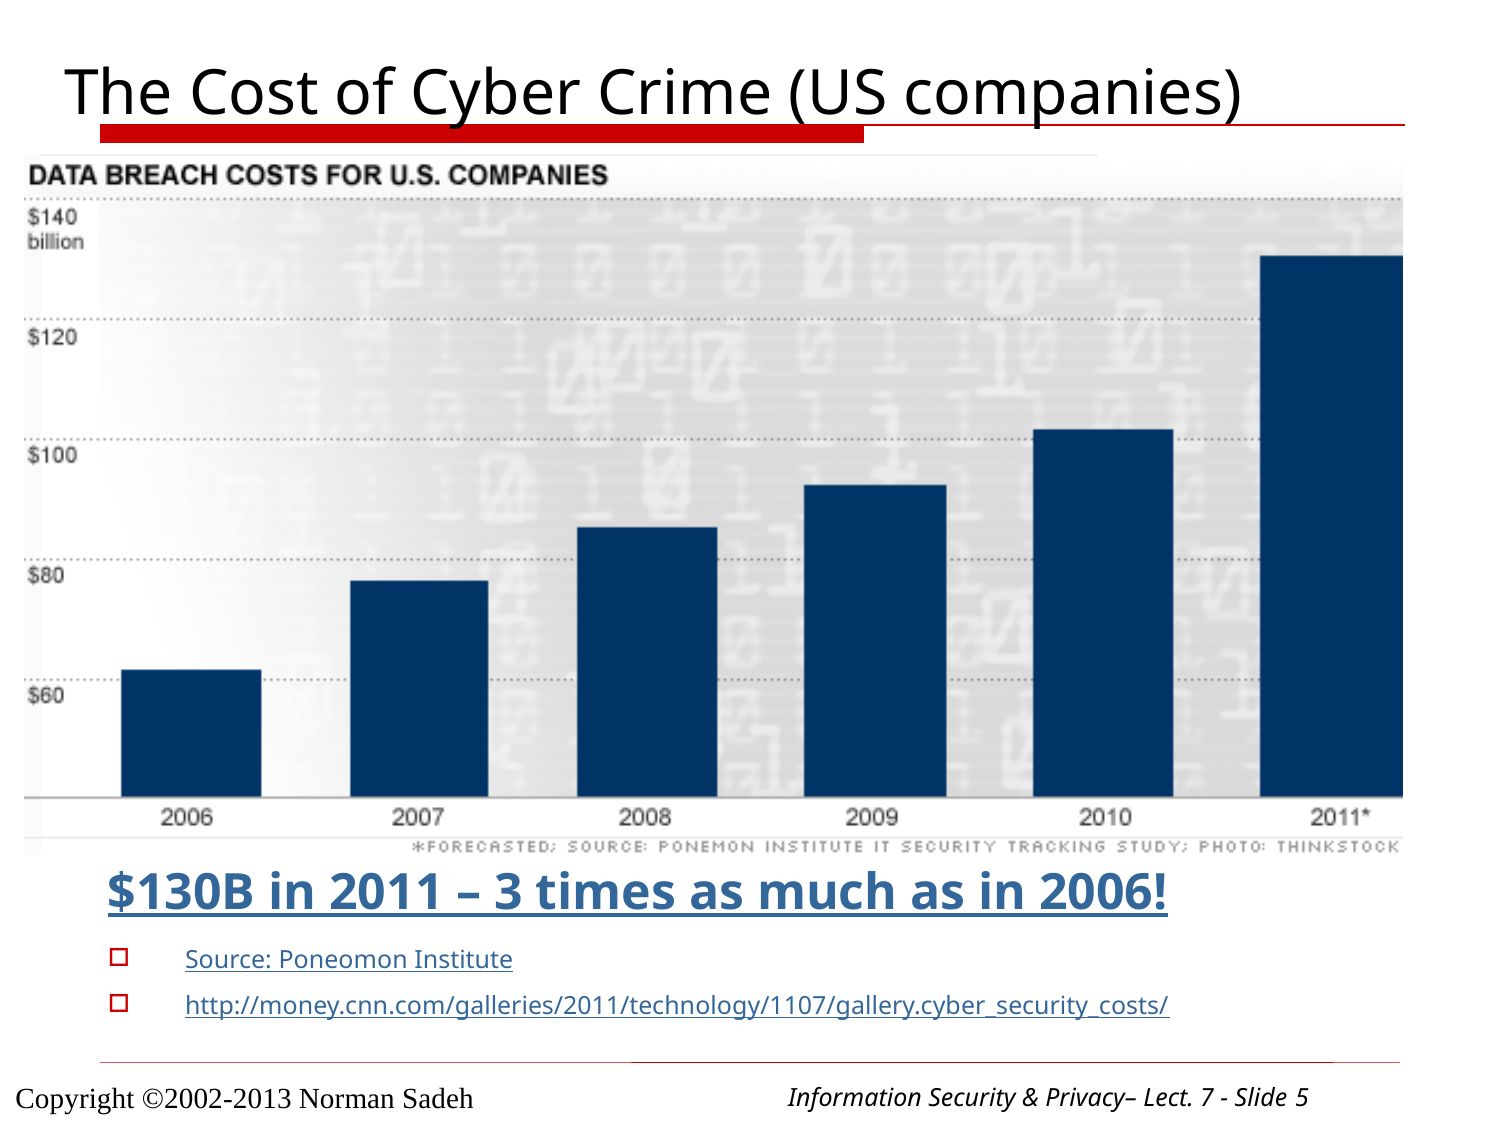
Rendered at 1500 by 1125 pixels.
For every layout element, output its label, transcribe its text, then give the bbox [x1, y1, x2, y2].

list $130B in 2011 – 3 times as much as in 2006! Source: Poneomon Institute http://money.cnn.com/galleries/2011/technology/1107/gallery.cyber_security_costs/ [92, 859, 1406, 1125]
picture [24, 153, 1404, 855]
title The Cost of Cyber Crime (US companies) [48, 34, 1431, 136]
